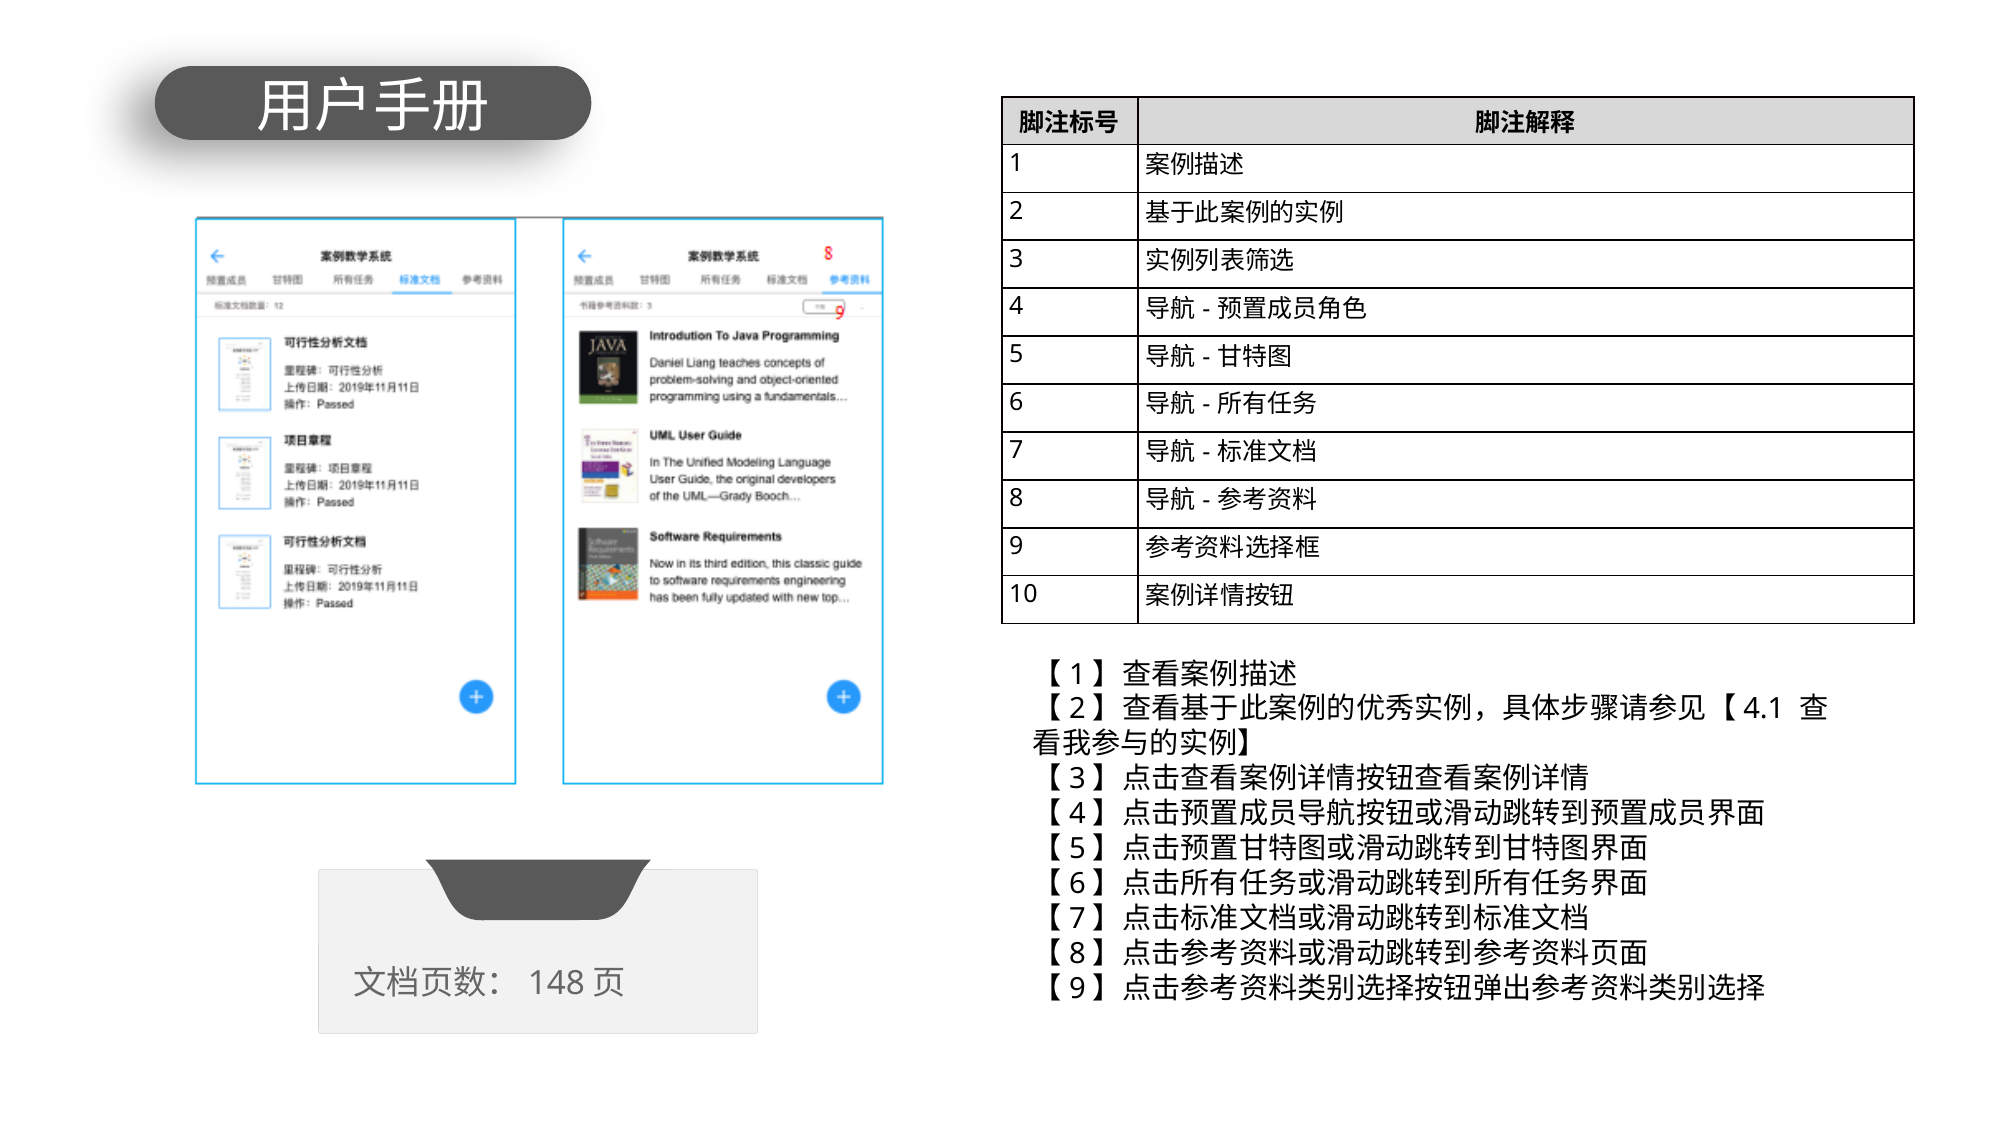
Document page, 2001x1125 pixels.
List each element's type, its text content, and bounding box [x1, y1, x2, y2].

table_cell 案例详情按钮 [1139, 576, 1913, 623]
text_box 用户手册 [154, 66, 592, 140]
table_cell 9 [1003, 529, 1137, 575]
table_cell 5 [1003, 337, 1137, 383]
table_cell 案例描述 [1139, 145, 1913, 192]
table_cell 4 [1003, 289, 1137, 335]
table_cell 7 [1003, 433, 1137, 479]
table_header 脚注解释 [1139, 98, 1913, 144]
table_cell 导航-预置成员角色 [1139, 289, 1913, 335]
table_cell 实例列表筛选 [1139, 241, 1913, 287]
table_cell 6 [1003, 385, 1137, 431]
table_header 脚注标号 [1003, 98, 1137, 144]
table_cell 参考资料选择框 [1139, 529, 1913, 575]
table_cell 导航-甘特图 [1139, 337, 1913, 383]
table_cell 基于此案例的实例 [1139, 193, 1913, 239]
text_box [425, 859, 651, 921]
table_cell 10 [1003, 576, 1137, 623]
table_cell 导航-参考资料 [1139, 481, 1913, 527]
text_box 文档页数：148页 [339, 934, 737, 1020]
table_cell 导航-标准文档 [1139, 433, 1913, 479]
table_cell 导航-所有任务 [1139, 385, 1913, 431]
text_box 【1】查看案例描述 【2】查看基于此案例的优秀实例，具体步骤请参见【4.1 查看我参与的实例】 【3】点击查看案例详情按钮查看案例详情 【4】点击预置成员导航按钮或滑动跳转到预置成员界面 【5】点击预置甘特图或滑动跳转到甘特图界面 【6】点击所有任务或滑动跳转到所有任务界面 【7】点击标准文档或滑动跳转到标准文档 【8】点击参考资料或滑动跳转到参考资料页面 【9】点击参考资料类别选择按钮弹出参考资料类别选择 [1018, 612, 1852, 1047]
picture [169, 202, 907, 809]
table_cell 2 [1003, 193, 1137, 239]
text_box [318, 869, 758, 1034]
table_cell 3 [1003, 241, 1137, 287]
table_cell 1 [1003, 145, 1137, 192]
table_cell 8 [1003, 481, 1137, 527]
